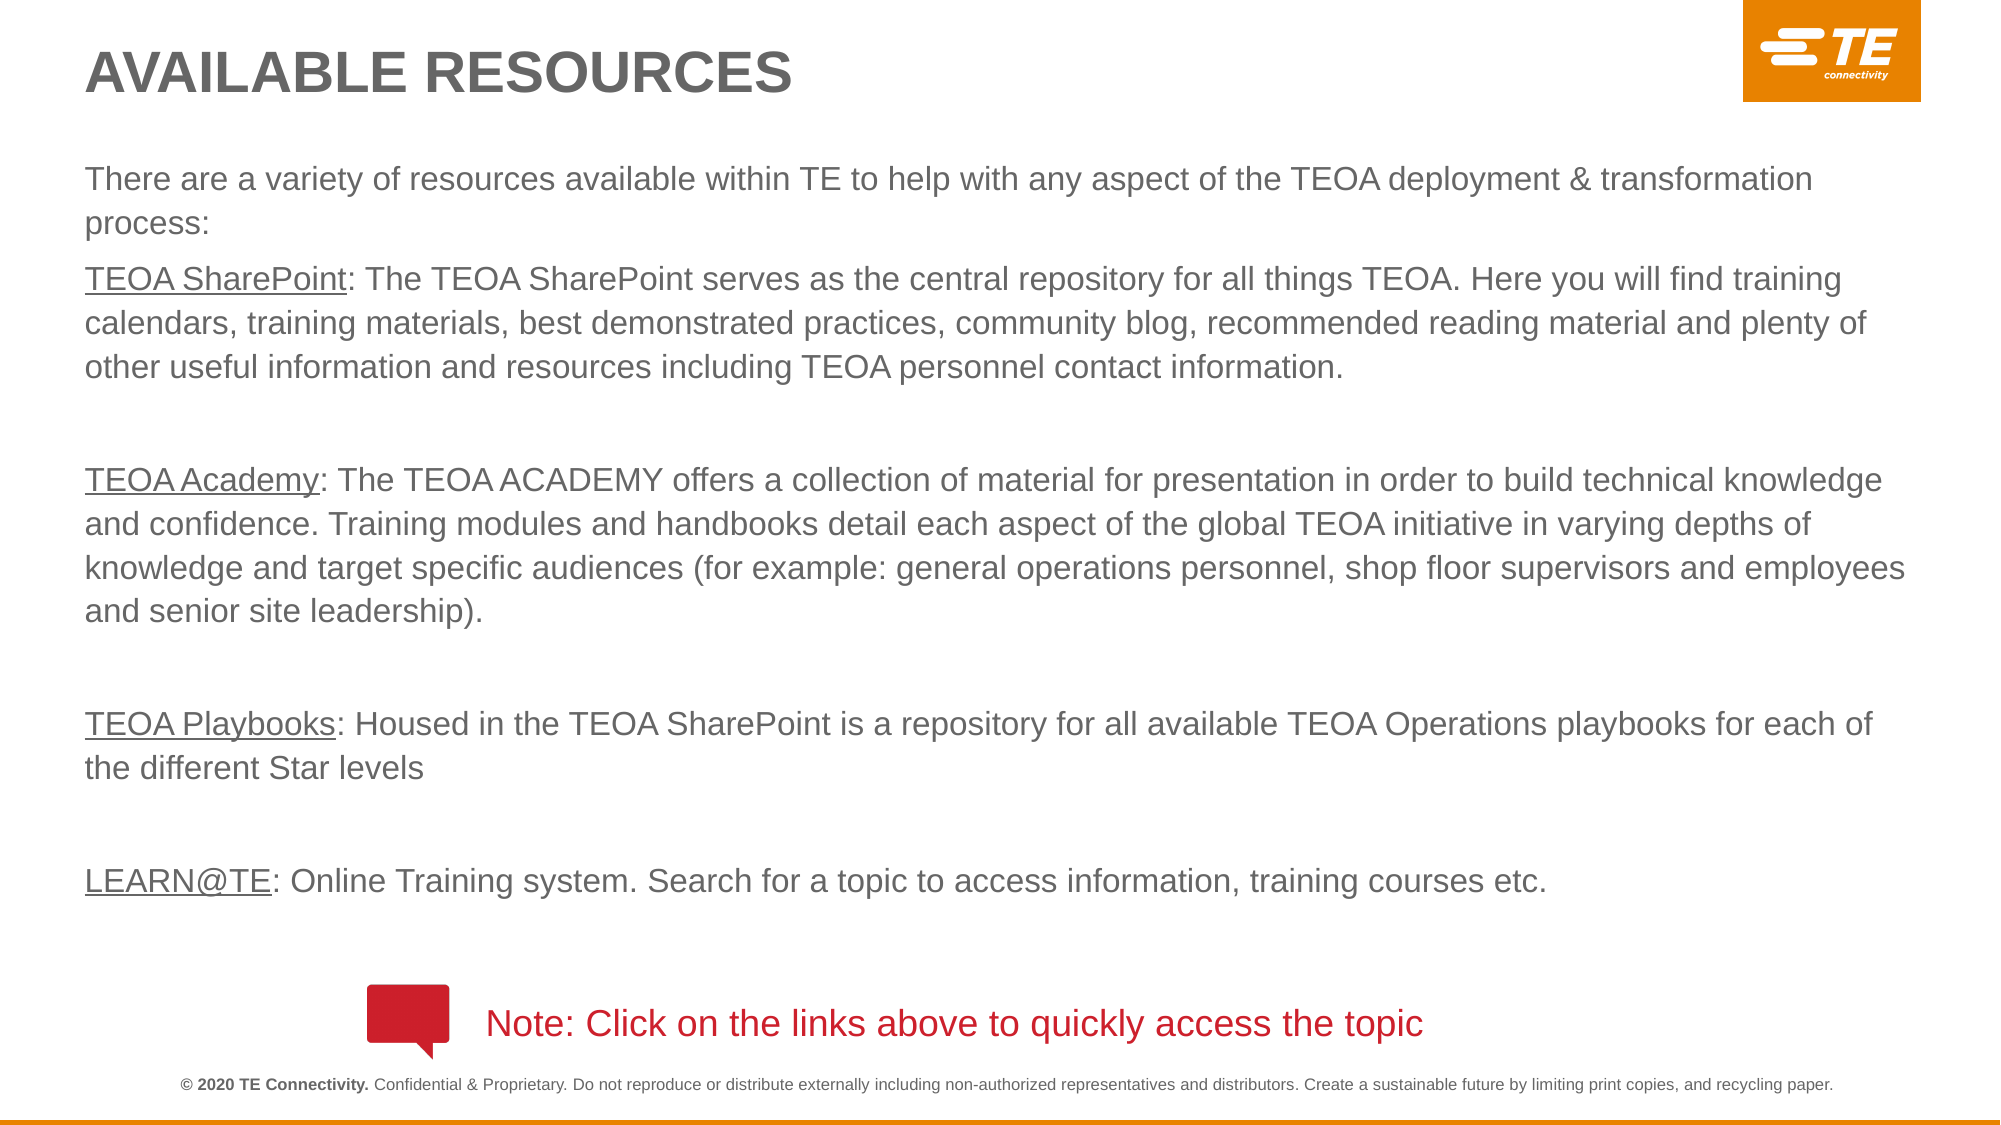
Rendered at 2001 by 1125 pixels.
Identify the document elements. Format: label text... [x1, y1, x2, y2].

picture [350, 964, 466, 1080]
list There are a variety of resources available within TE to help with any aspect of the TEOA deployment & transformation process: TEOA SharePoint: The TEOA SharePoint serves as the central repository for all things TEOA. Here you will find training calendars, training materials, best demonstrated practices, community blog, recommended reading material and plenty of other useful information and resources including TEOA personnel contact information. TEOA Academy: The TEOA ACADEMY offers a collection of material for presentation in order to build technical knowledge and confidence. Training modules and handbooks detail each aspect of the global TEOA initiative in varying depths of knowledge and target specific audiences (for example: general operations personnel, shop floor supervisors and employees and senior site leadership). TEOA Playbooks: Housed in the TEOA SharePoint is a repository for all available TEOA Operations playbooks for each of the different Star levels LEARN@TE: Online Training system. Search for a topic to access information, training courses etc. [84, 153, 1916, 972]
text_box Note: Click on the links above to quickly access the topic [470, 991, 1439, 1052]
title AVAILABLE RESOURCES [84, 34, 1697, 110]
picture [1743, 0, 1921, 102]
